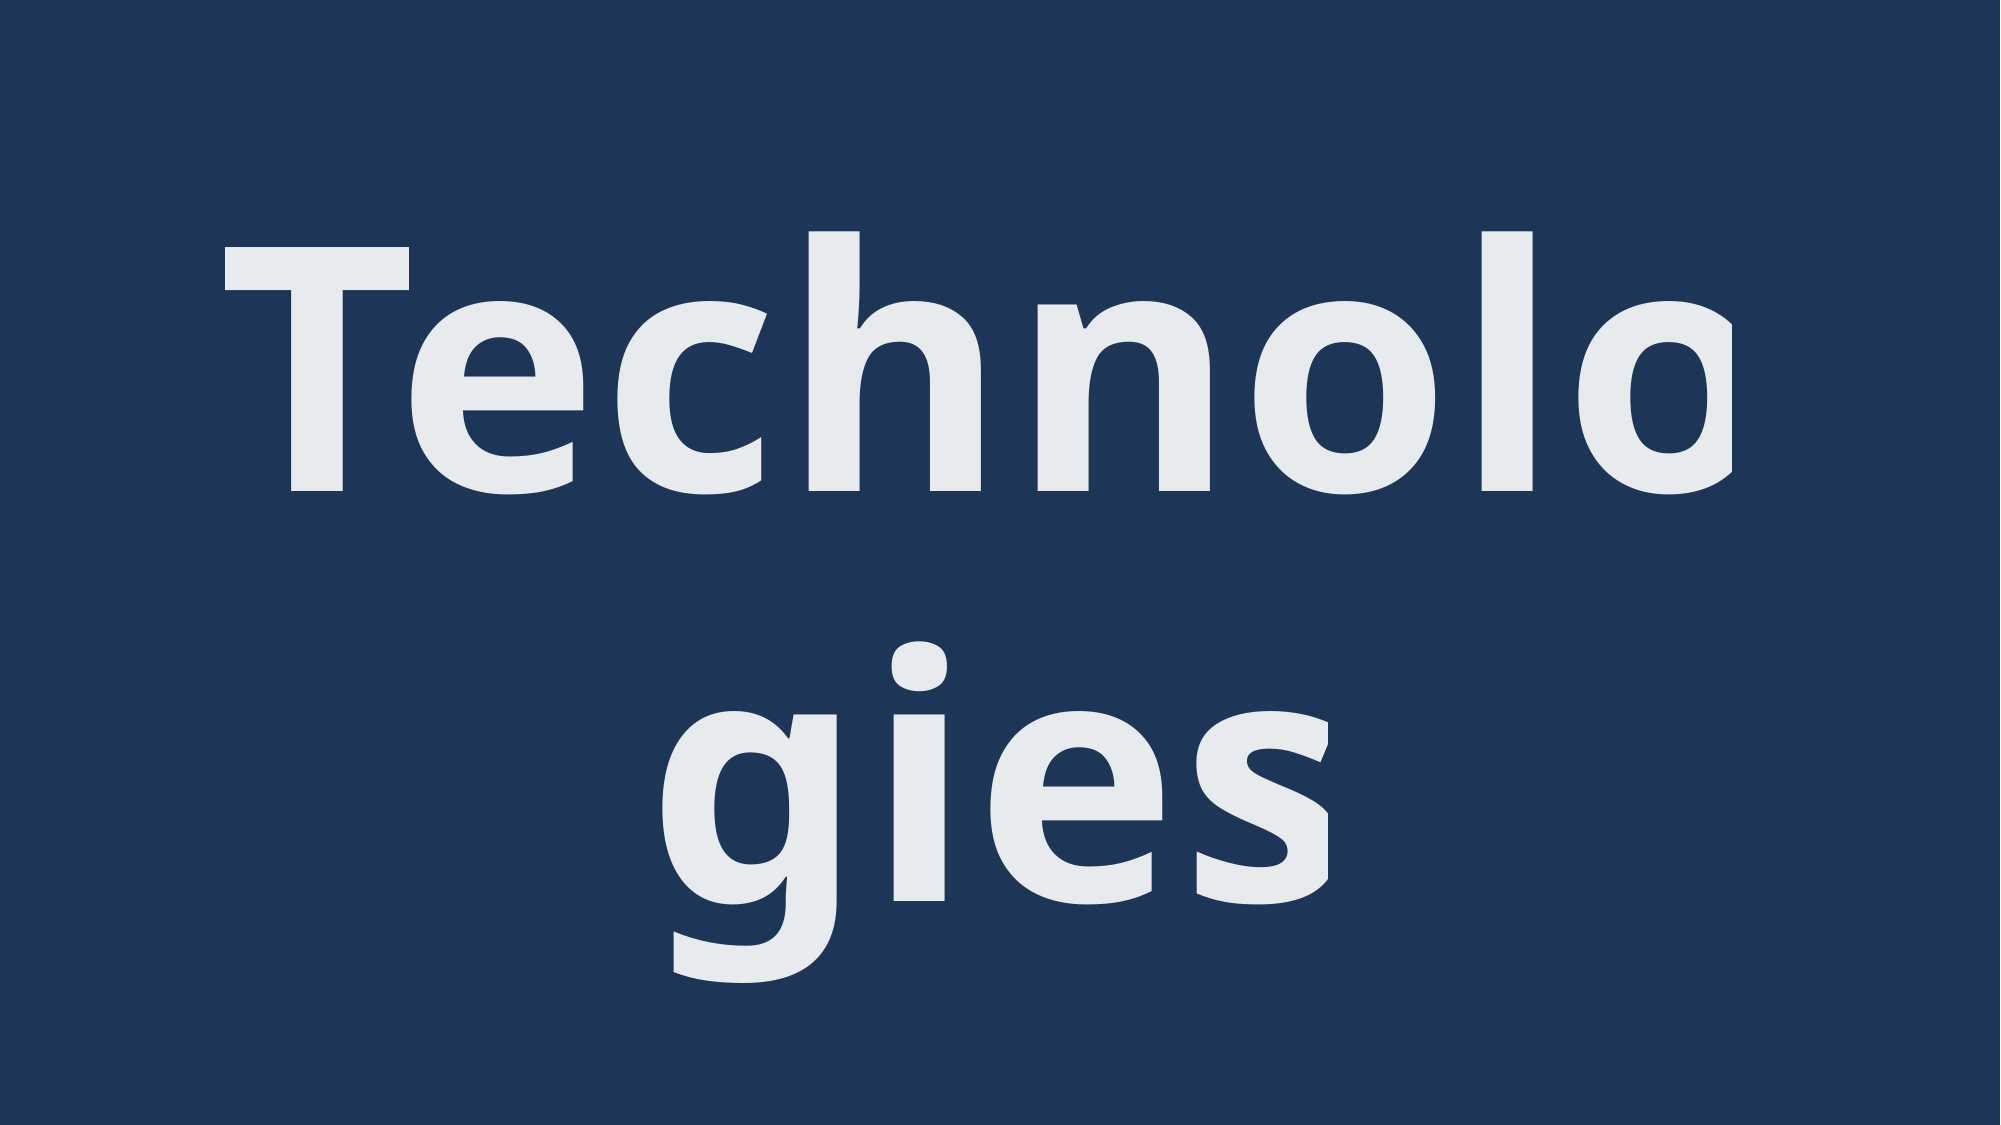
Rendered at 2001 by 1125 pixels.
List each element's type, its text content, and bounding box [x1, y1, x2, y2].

text_box Technologies [161, 437, 1839, 682]
